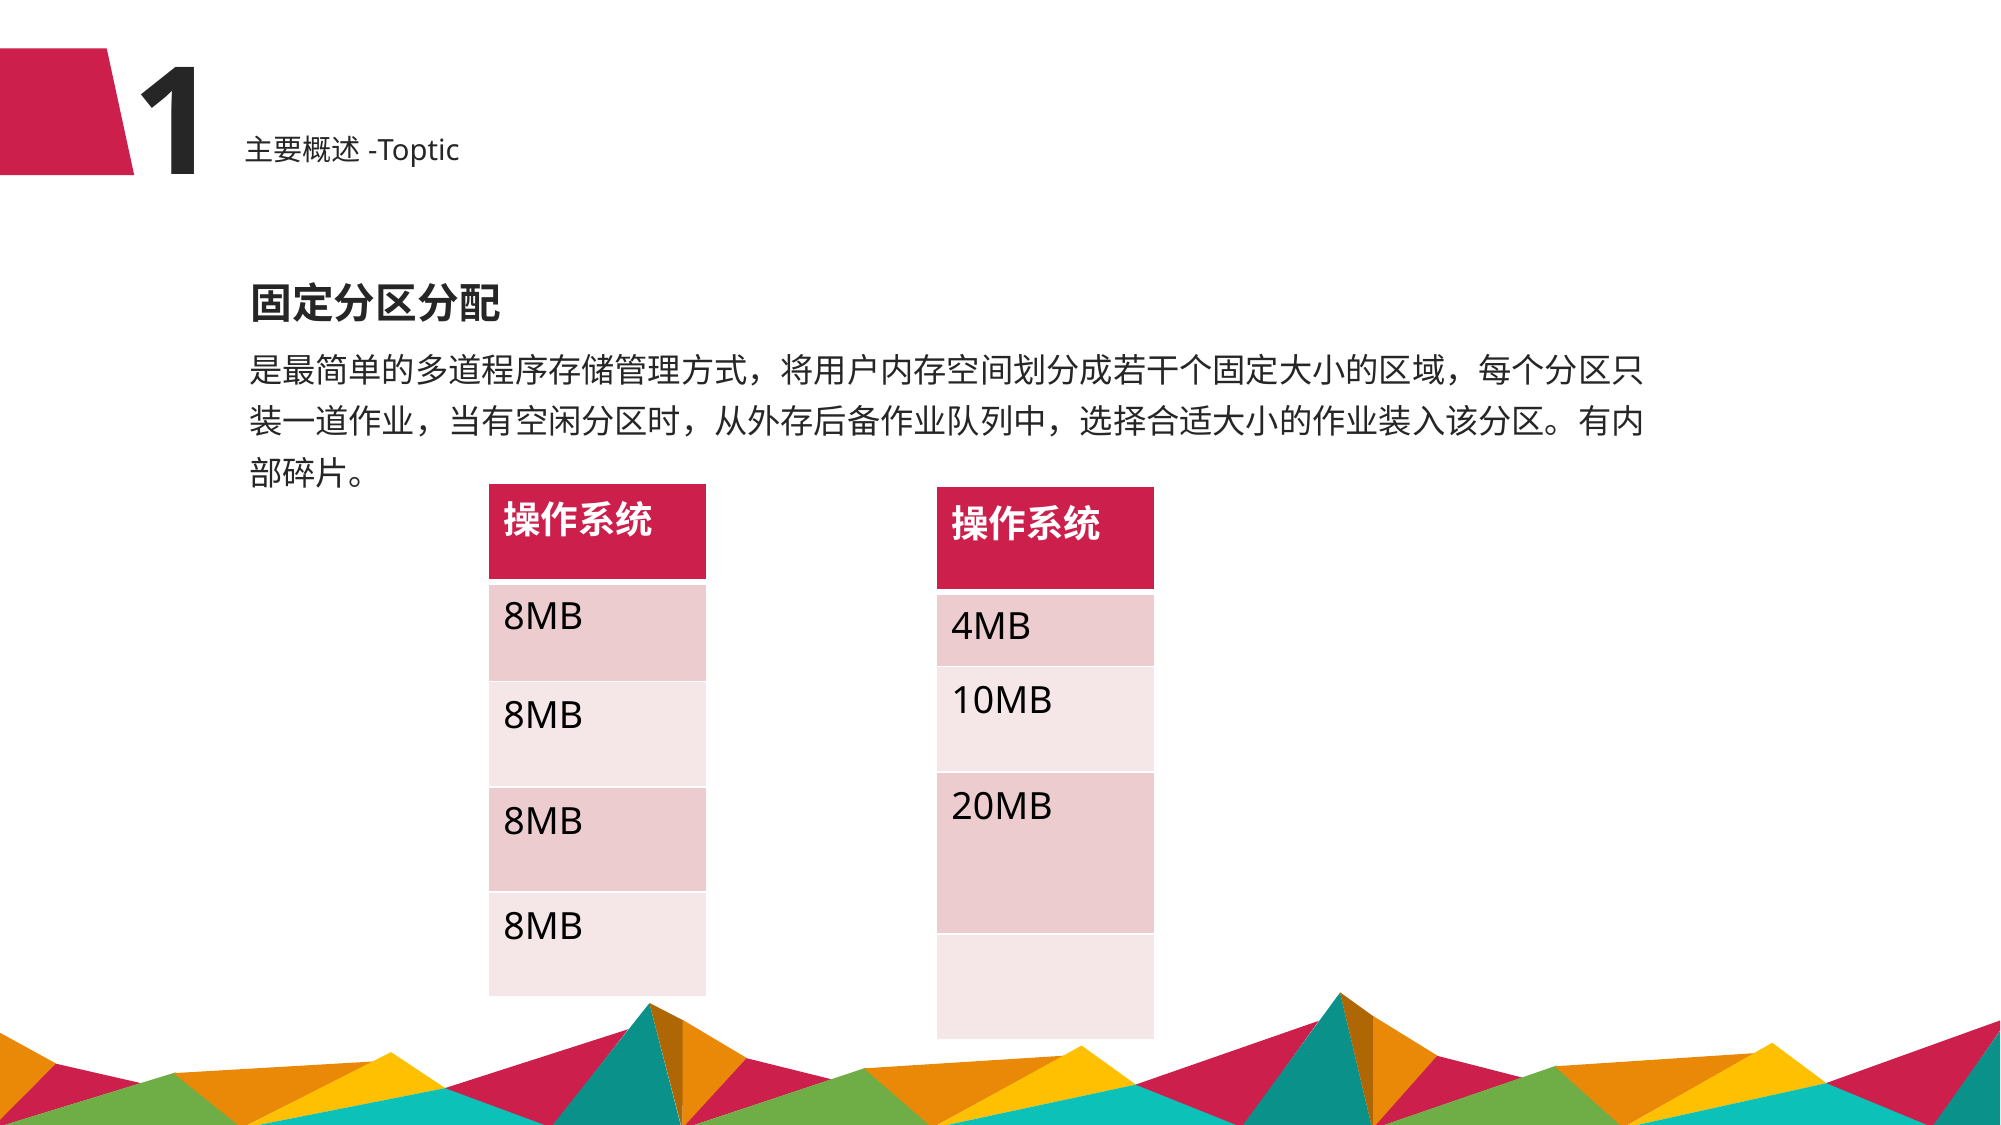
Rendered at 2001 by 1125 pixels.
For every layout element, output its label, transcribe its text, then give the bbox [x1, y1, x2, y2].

list 主要概述-Toptic [229, 128, 748, 186]
text_box 固定分区分配 [235, 244, 516, 335]
table_cell 10MB [937, 667, 1154, 771]
table_header 操作系统 [489, 484, 706, 579]
text_box 是最简单的多道程序存储管理方式，将用户内存空间划分成若干个固定大小的区域，每个分区只装一道作业，当有空闲分区时，从外存后备作业队列中，选择合适大小的作业装入该分区。有内部碎片。 [234, 329, 1664, 500]
table_header 操作系统 [937, 487, 1154, 589]
table_cell 8MB [489, 788, 706, 891]
table_cell 4MB [937, 595, 1154, 666]
table_cell 20MB [937, 773, 1154, 933]
table_cell 8MB [489, 585, 706, 681]
table_cell 8MB [489, 682, 706, 786]
table_cell 8MB [489, 893, 706, 996]
table_cell [937, 935, 1154, 1039]
list 1 [118, 37, 230, 186]
